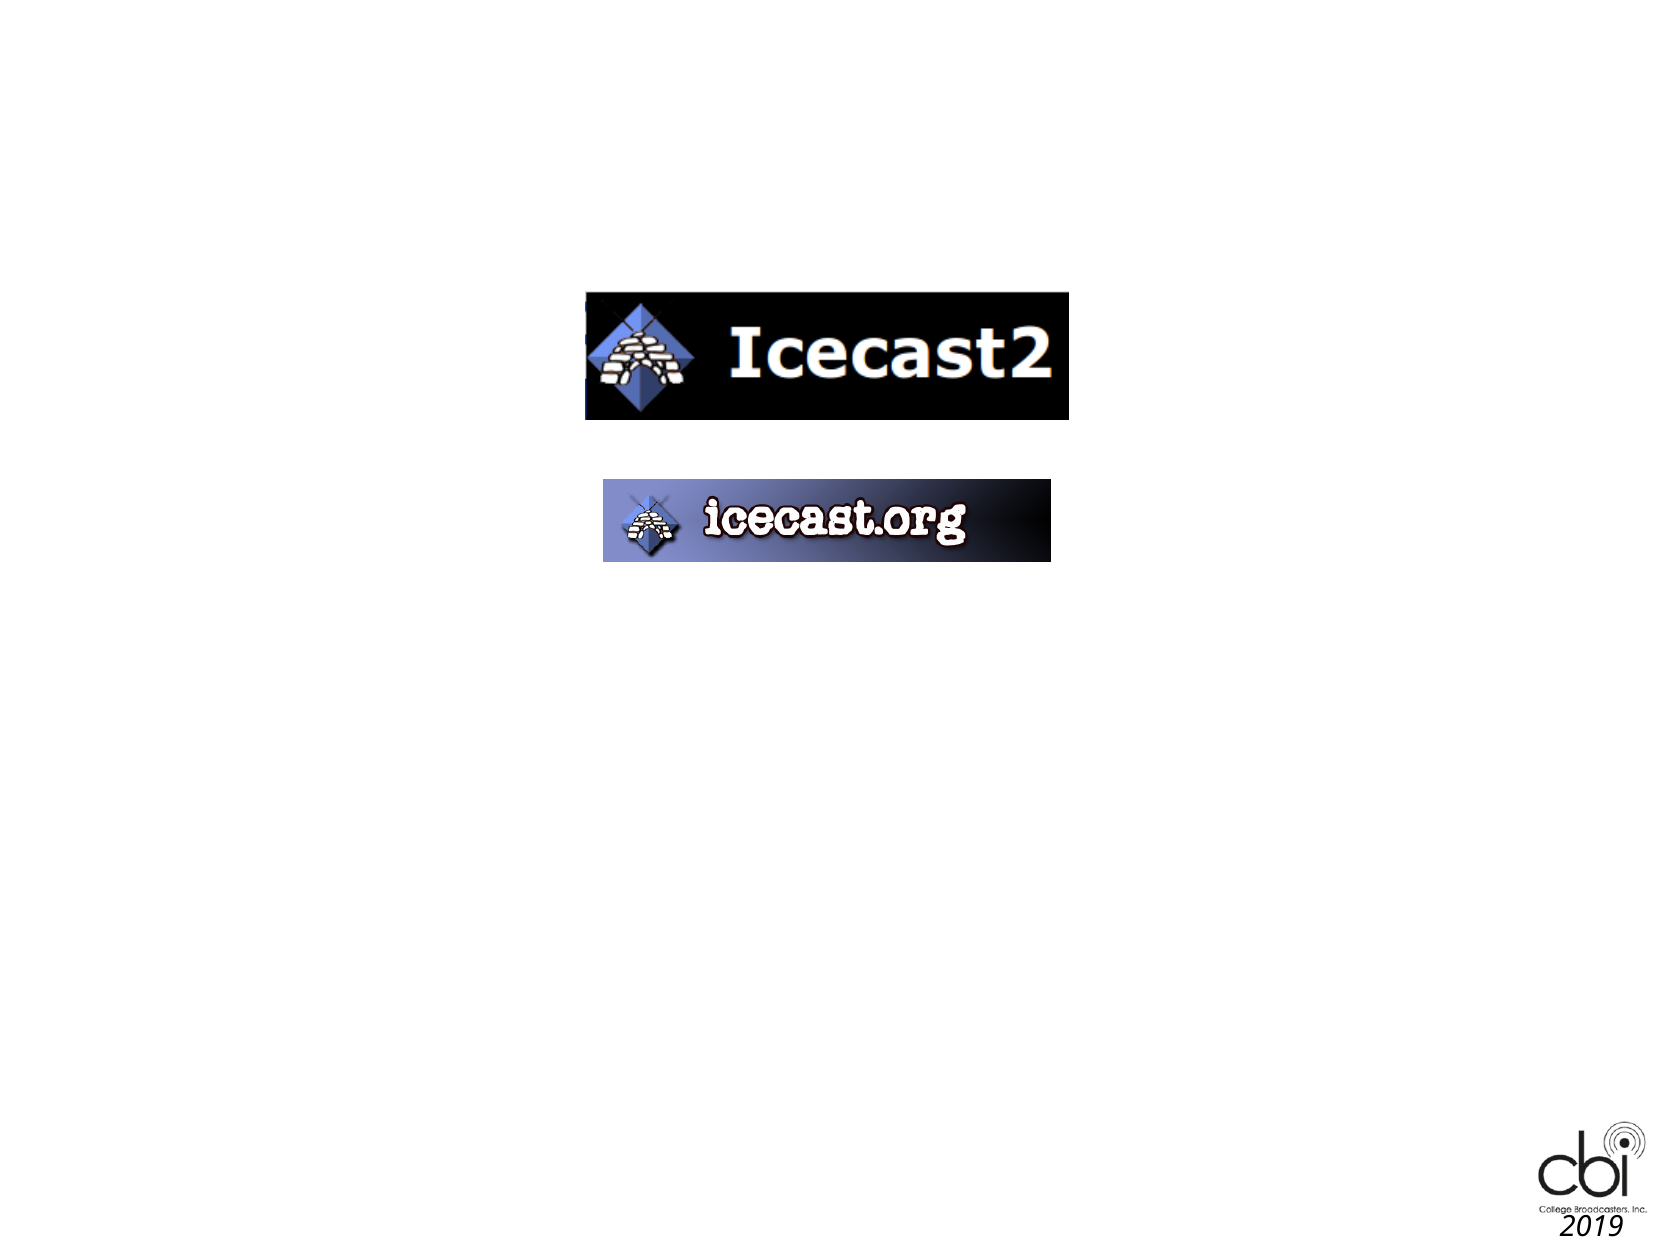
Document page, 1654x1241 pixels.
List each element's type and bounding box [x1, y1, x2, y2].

picture [1529, 1120, 1654, 1216]
picture [602, 479, 1051, 562]
picture [585, 291, 1069, 421]
